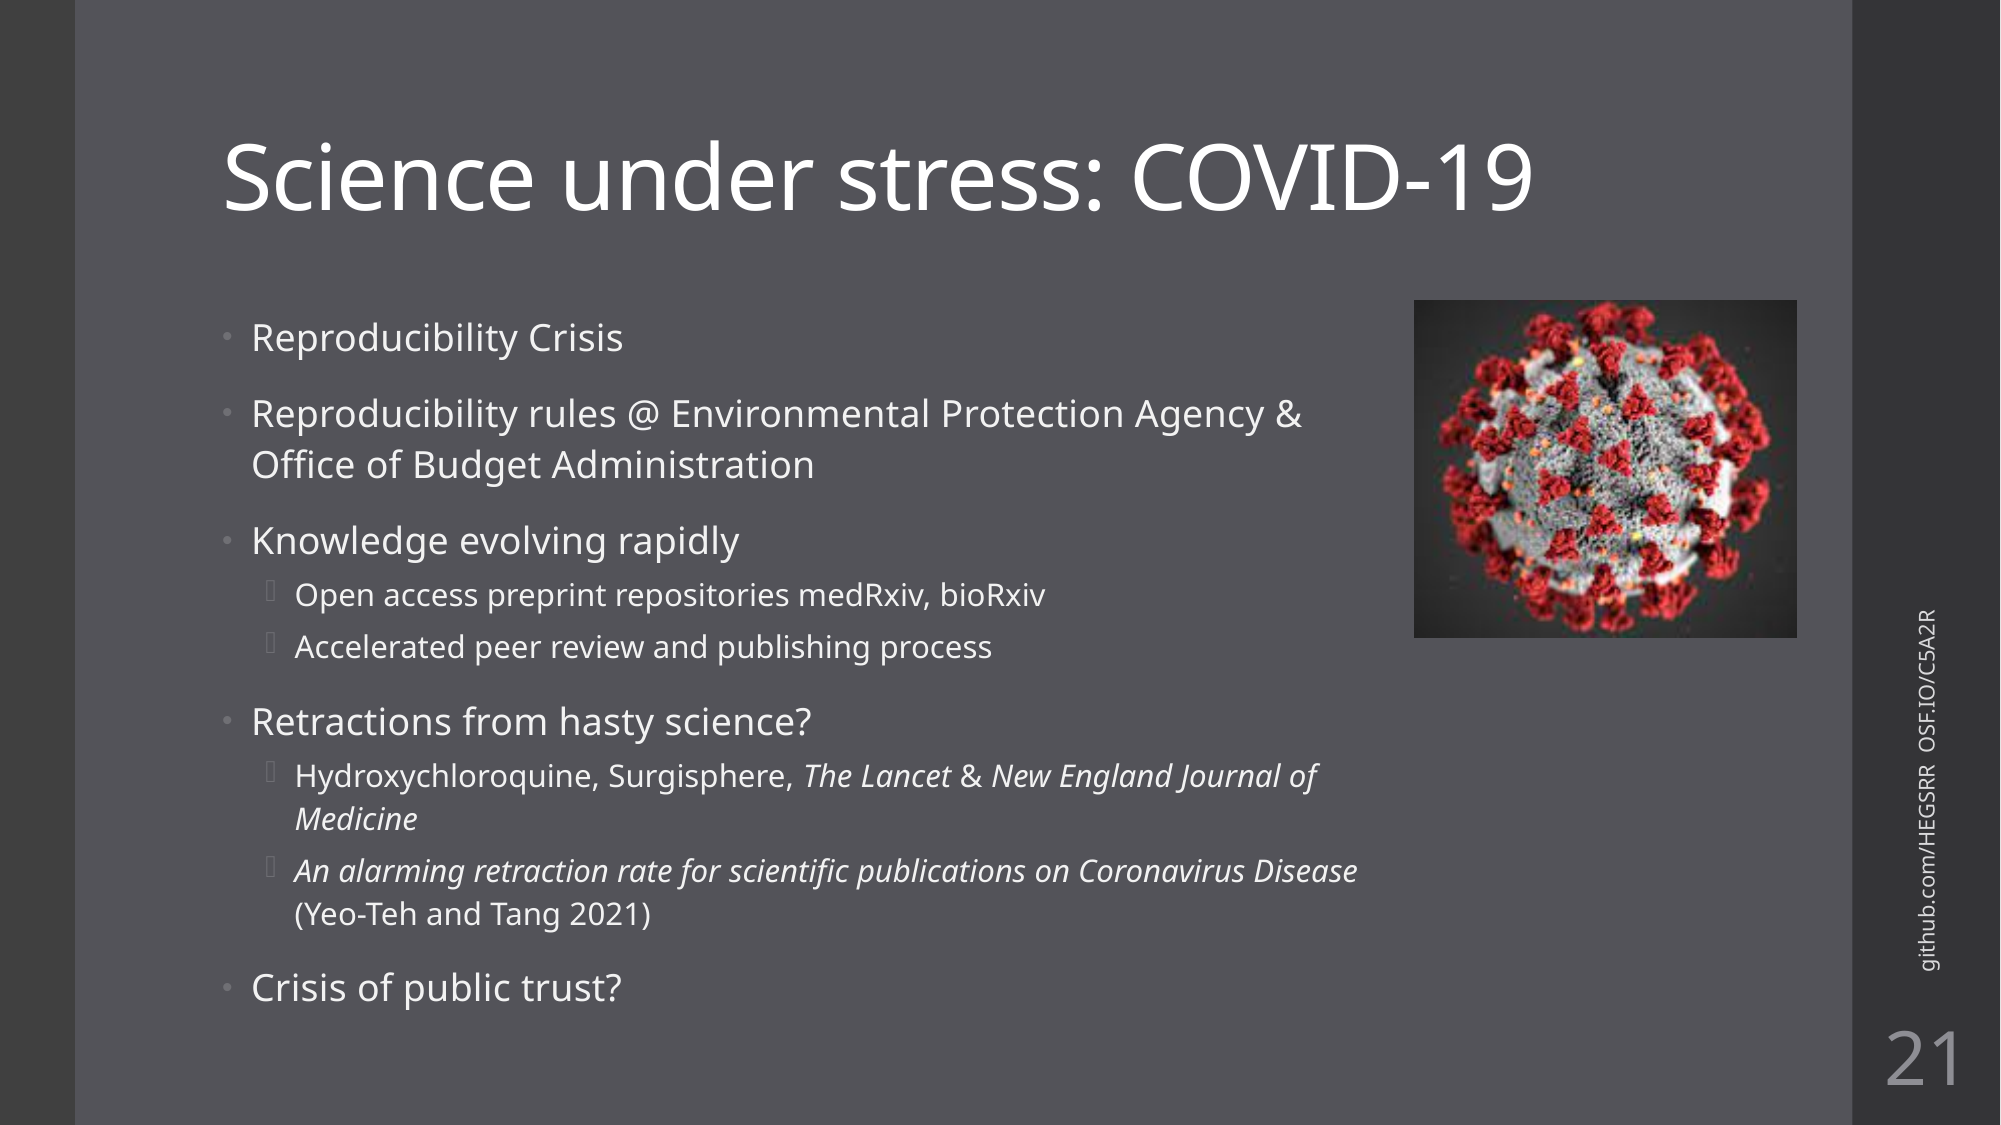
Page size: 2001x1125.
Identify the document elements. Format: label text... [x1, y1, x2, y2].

title Science under stress: COVID-19 [206, 60, 1797, 278]
slide_number 21 [1852, 1012, 2000, 1110]
footer github.com/HEGSRR OSF.IO/C5A2R [1897, 400, 1958, 988]
picture [1413, 299, 1798, 638]
list Reproducibility Crisis Reproducibility rules @ Environmental Protection Agency & Office of Budget Administration Knowledge evolving rapidly Open access preprint repositories medRxiv, bioRxiv Accelerated peer review and publishing process Retractions from hasty science? Hydroxychloroquine, Surgisphere, The Lancet & New England Journal of Medicine An alarming retraction rate for scientific publications on Coronavirus Disease (Yeo-Teh and Tang 2021) Crisis of public trust? [206, 299, 1391, 1043]
